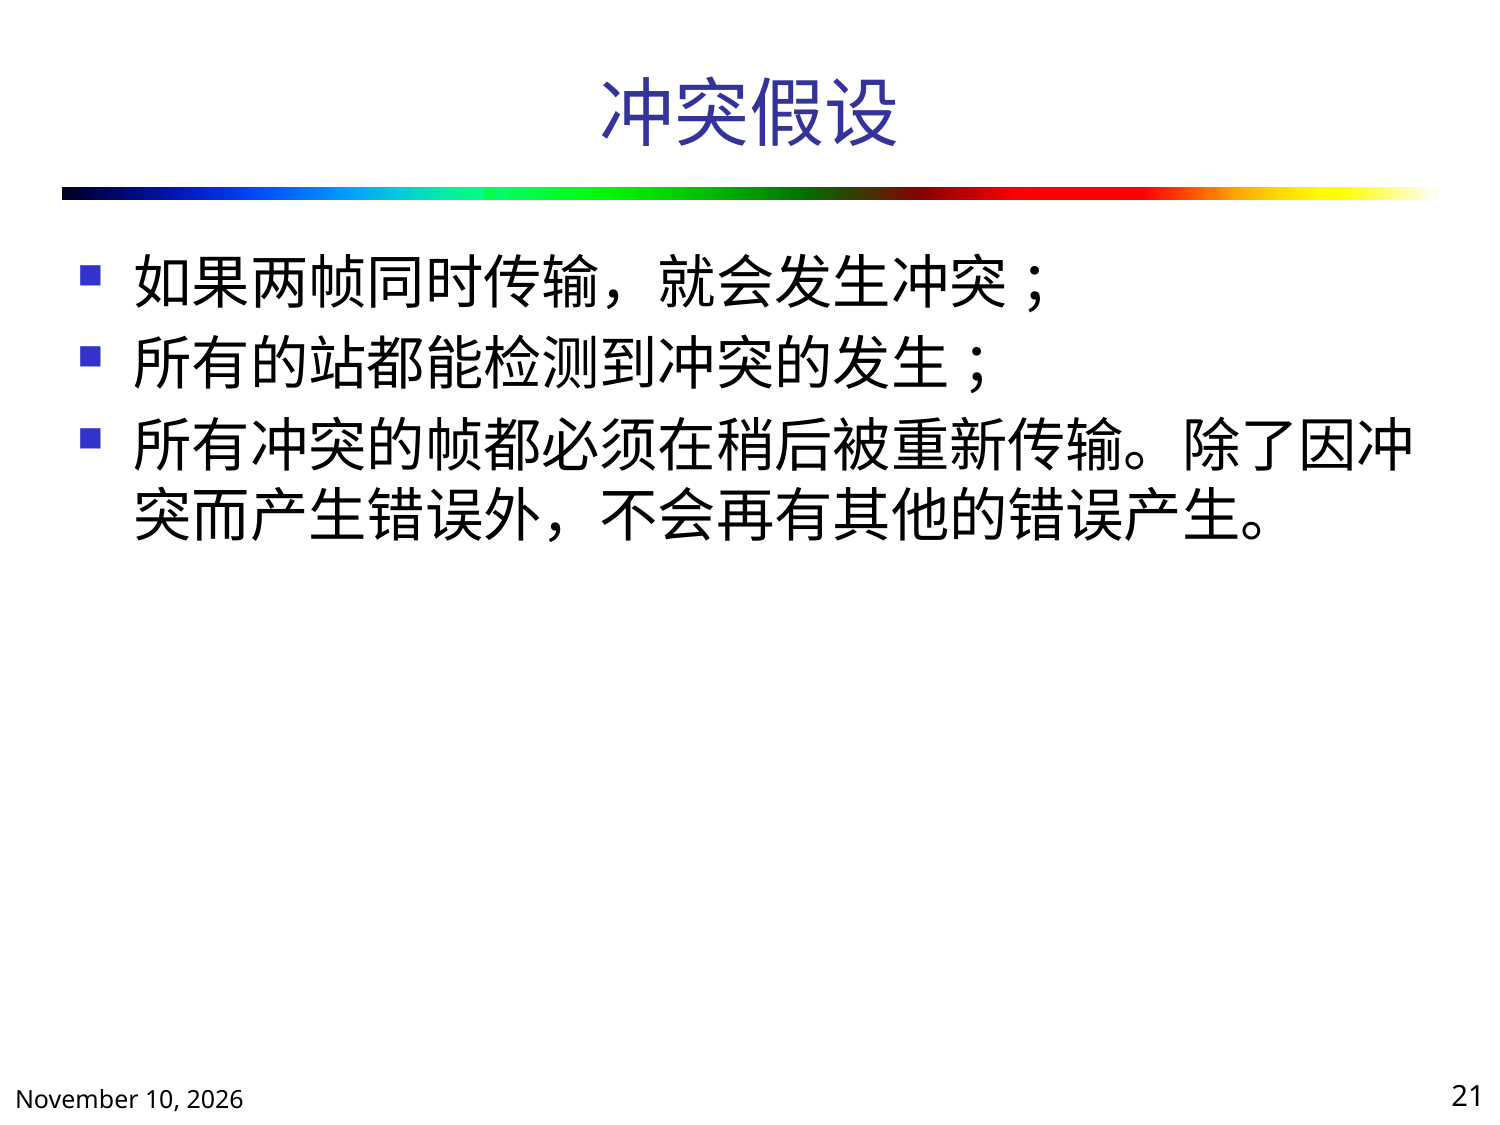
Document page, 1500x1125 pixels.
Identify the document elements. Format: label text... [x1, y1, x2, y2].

picture [62, 187, 355, 200]
title 冲突假设 [124, 37, 1392, 163]
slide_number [0, 1049, 313, 1125]
list 如果两帧同时传输，就会发生冲突 ； 所有的站都能检测到冲突的发生 ； 所有冲突的帧都必须在稍后被重新传输。除了因冲突而产生错误外，不会再有其他的错误产生。 [62, 237, 1451, 1076]
picture [382, 187, 1438, 200]
slide_number 21 [1187, 1049, 1500, 1125]
